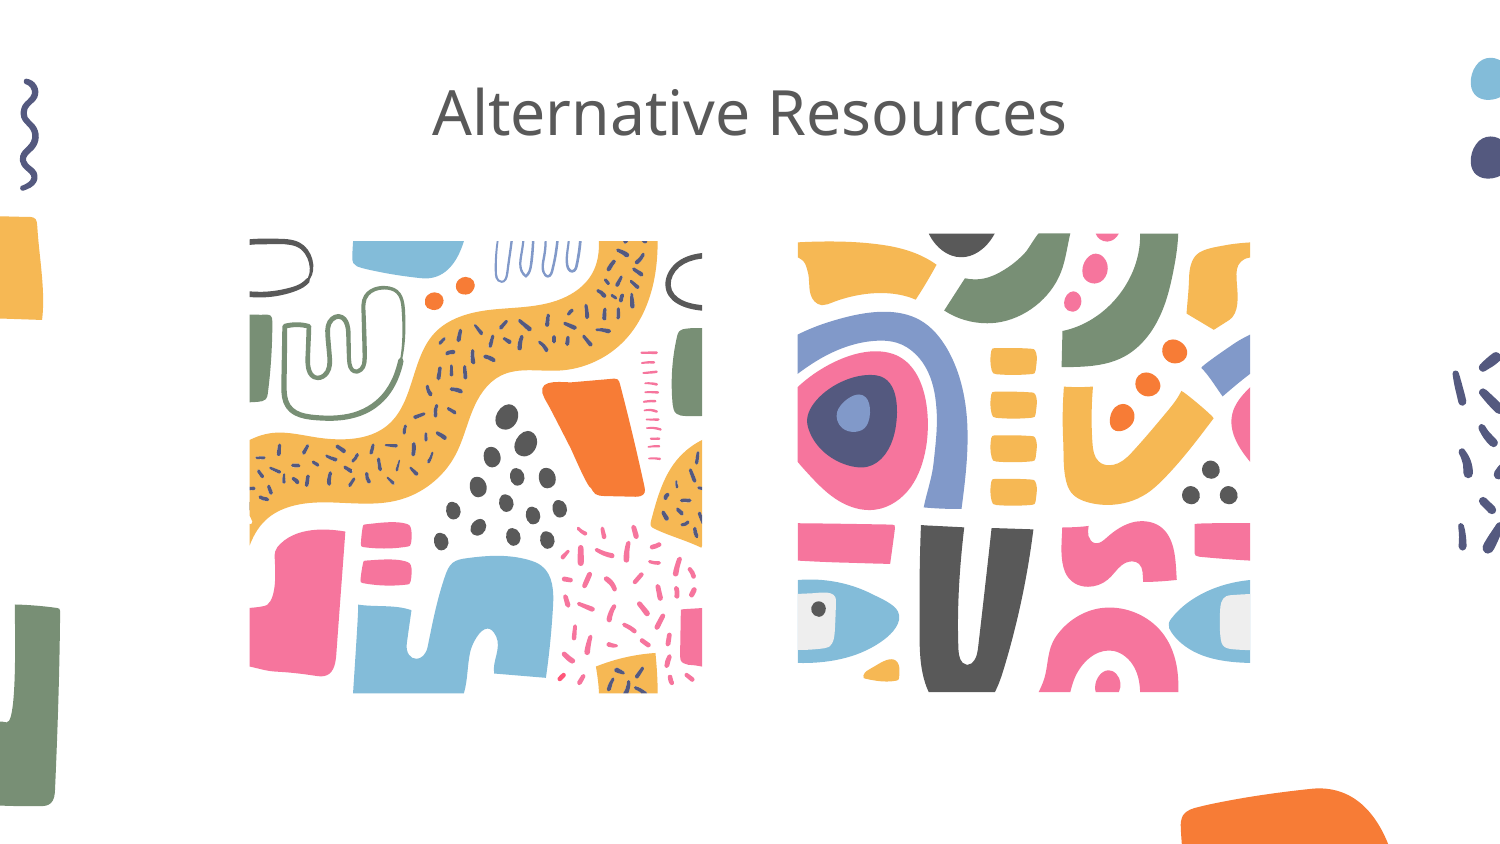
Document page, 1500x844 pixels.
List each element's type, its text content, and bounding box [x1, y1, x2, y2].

text_box [1194, 523, 1251, 561]
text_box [797, 579, 904, 664]
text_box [249, 240, 658, 546]
text_box [1061, 521, 1177, 587]
text_box [797, 523, 895, 564]
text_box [639, 351, 663, 461]
text_box [797, 311, 968, 509]
text_box [1061, 233, 1179, 368]
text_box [560, 524, 698, 686]
text_box [1201, 334, 1251, 397]
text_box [989, 347, 1038, 507]
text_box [649, 439, 703, 548]
text_box [928, 233, 995, 258]
text_box [1186, 242, 1251, 330]
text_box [1109, 339, 1188, 432]
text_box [432, 403, 570, 551]
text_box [1038, 607, 1180, 693]
text_box [353, 559, 554, 694]
text_box [665, 252, 703, 311]
text_box [797, 241, 937, 306]
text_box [360, 521, 413, 586]
text_box [919, 525, 1034, 693]
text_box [494, 240, 582, 284]
text_box [1062, 386, 1214, 505]
title Alternative Resources [116, 57, 1383, 152]
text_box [1180, 460, 1239, 505]
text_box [1167, 579, 1251, 664]
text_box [1063, 233, 1120, 312]
text_box [863, 673, 900, 682]
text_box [797, 350, 932, 511]
text_box [671, 328, 703, 417]
text_box [944, 233, 1061, 324]
text_box [249, 554, 344, 677]
text_box [1231, 387, 1251, 462]
